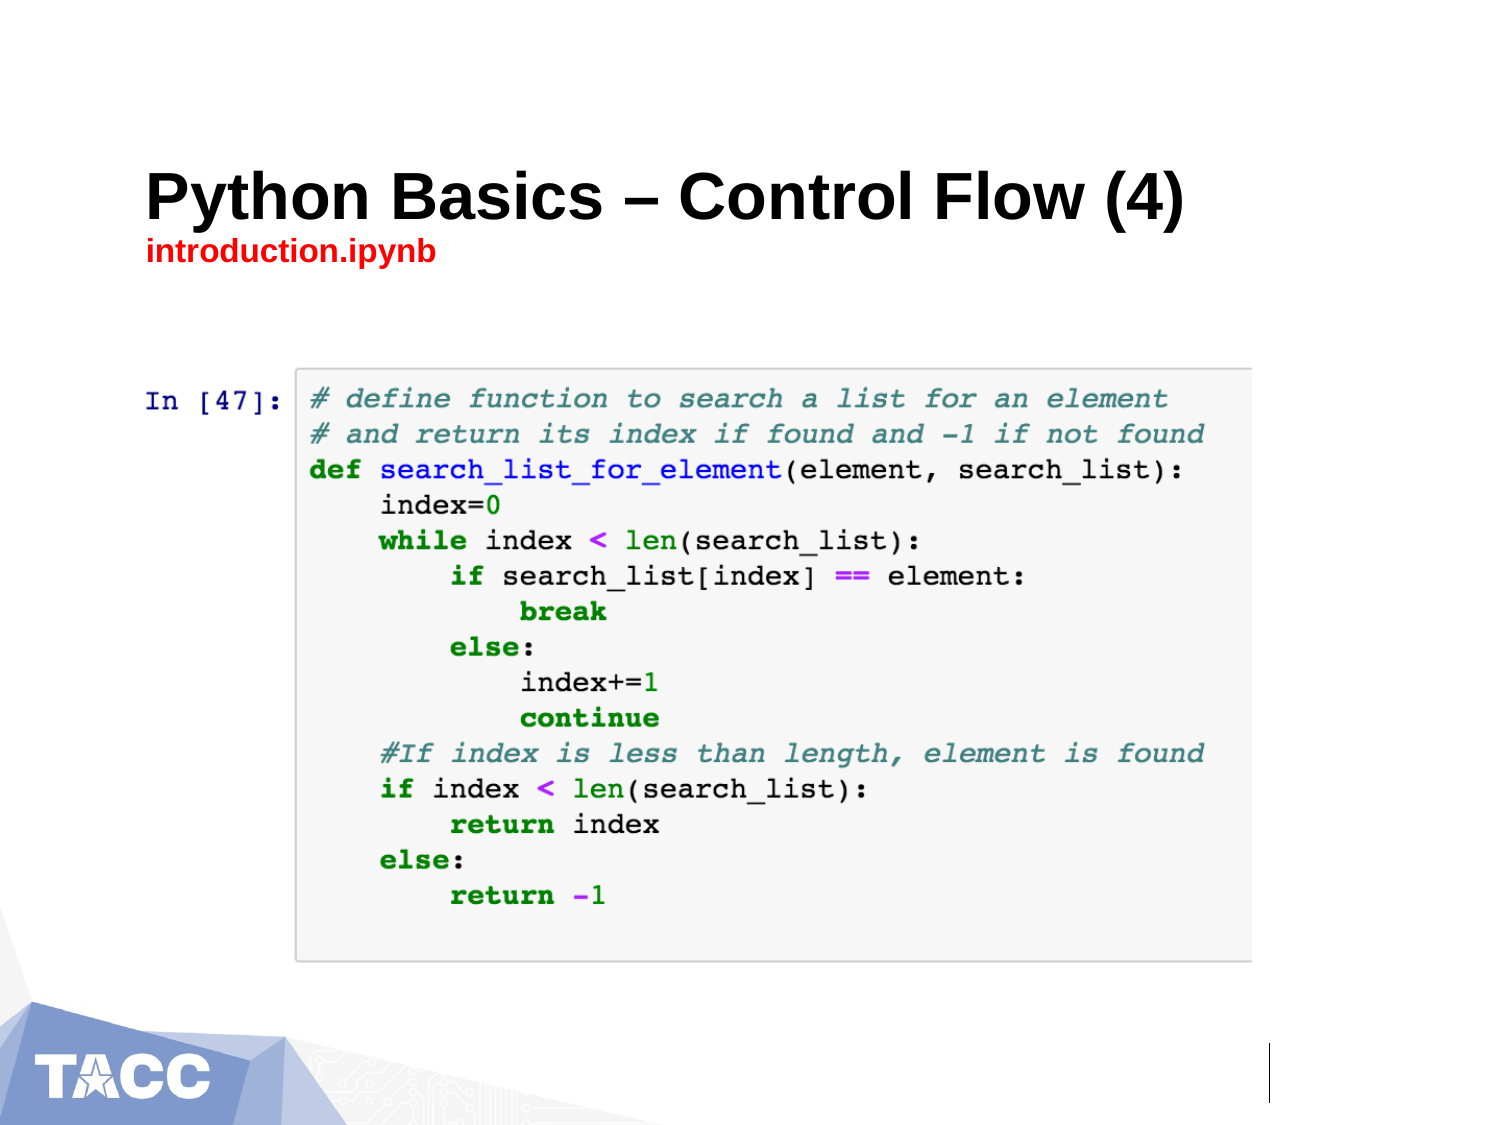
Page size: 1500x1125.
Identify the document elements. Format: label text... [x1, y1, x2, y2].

picture [0, 0, 1500, 1125]
text_box Python Basics – Control Flow (4) introduction.ipynb [130, 161, 1406, 271]
